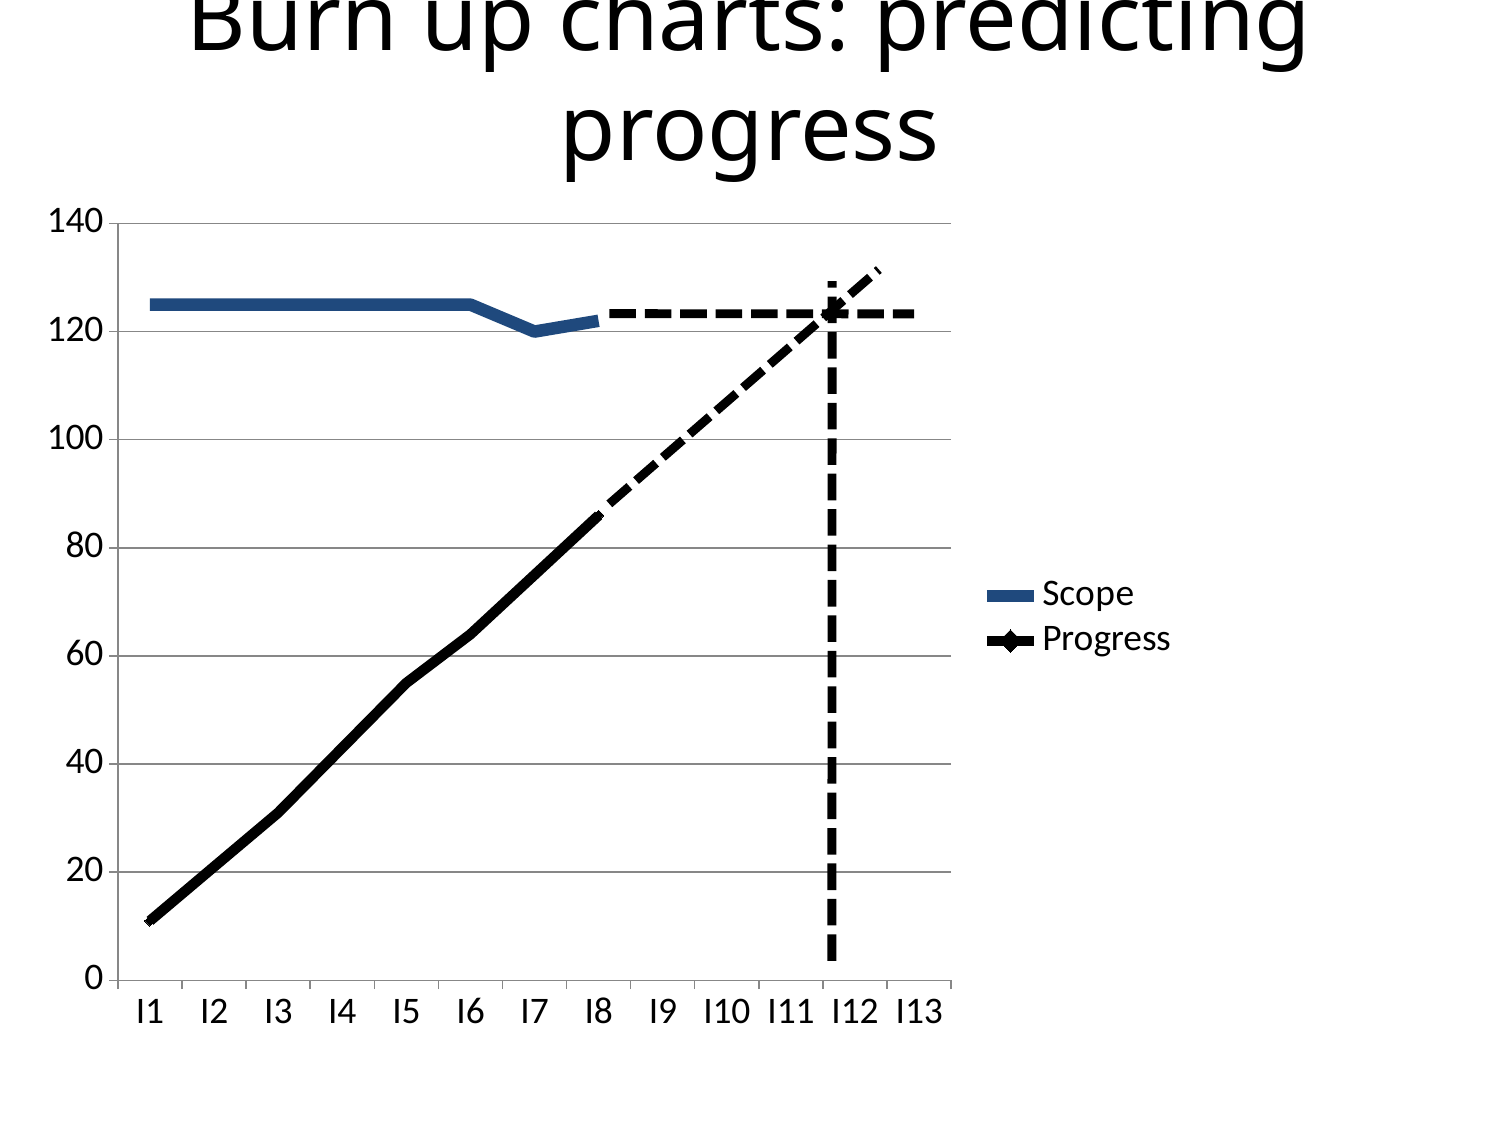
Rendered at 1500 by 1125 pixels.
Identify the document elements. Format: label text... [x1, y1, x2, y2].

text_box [609, 269, 880, 505]
chart [23, 187, 1196, 1051]
title Burn up charts: predicting progress [0, 0, 1500, 138]
